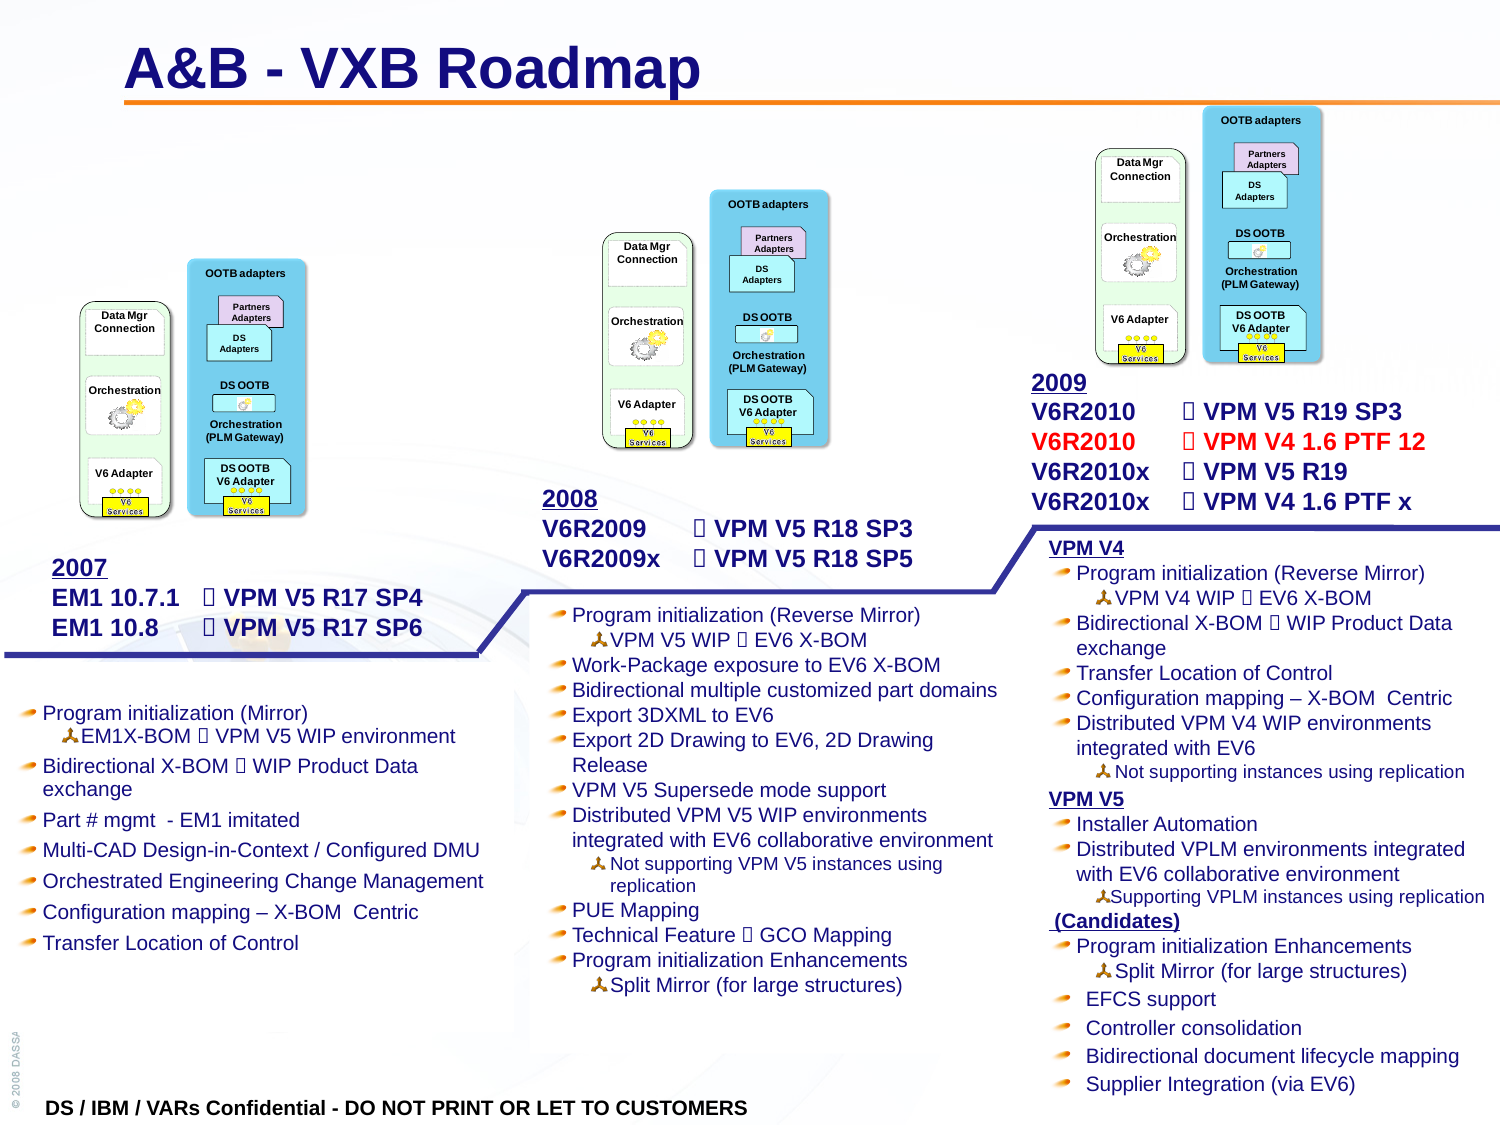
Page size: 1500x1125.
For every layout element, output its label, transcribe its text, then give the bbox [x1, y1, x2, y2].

picture [61, 727, 79, 743]
picture [14, 758, 37, 774]
picture [1095, 763, 1111, 778]
picture [14, 904, 37, 919]
text_box VPM V4 Program initialization (Reverse Mirror) VPM V4 WIP  EV6 X-BOM Bidirectional X-BOM  WIP Product Data exchange Transfer Location of Control Configuration mapping – X-BOM Centric Distributed VPM V4 WIP environments integrated with EV6 Not supporting instances using replication VPM V5 Installer Automation Distributed VPLM environments integrated with EV6 collaborative environment Supporting VPLM instances using replication (Candidates) Program initialization Enhancements Split Mirror (for large structures) EFCS support Controller consolidation Bidirectional document lifecycle mapping Supplier Integration (via EV6) [1041, 539, 1500, 1122]
title A&B - VXB Roadmap [122, 20, 1458, 102]
text_box 2007 EM1 10.7.1  VPM V5 R17 SP4 EM1 10.8  VPM V5 R17 SP6 [36, 544, 439, 649]
picture [1048, 689, 1071, 705]
picture [14, 811, 37, 827]
picture [1095, 889, 1111, 903]
picture [1048, 1075, 1071, 1091]
picture [1048, 991, 1071, 1006]
picture [1048, 815, 1071, 830]
picture [1048, 1019, 1071, 1034]
picture [14, 934, 37, 950]
text_box 2009 V6R2010  VPM V5 R19 SP3 V6R2010  VPM V4 1.6 PTF 12 V6R2010x  VPM V5 R19 V6R2010x  VPM V4 1.6 PTF x [1016, 358, 1442, 523]
text_box Program initialization (Reverse Mirror) VPM V5 WIP  EV6 X-BOM Work-Package exposure to EV6 X-BOM Bidirectional multiple customized part domains Export 3DXML to EV6 Export 2D Drawing to EV6, 2D Drawing Release VPM V5 Supersede mode support Distributed VPM V5 WIP environments integrated with EV6 collaborative environment Not supporting VPM V5 instances using replication PUE Mapping Technical Feature  GCO Mapping Program initialization Enhancements Split Mirror (for large structures) [529, 594, 1025, 1054]
text_box 2008 V6R2009  VPM V5 R18 SP3 V6R2009x  VPM V5 R18 SP5 [527, 474, 936, 580]
picture [1048, 937, 1071, 953]
picture [1048, 840, 1071, 855]
picture [1048, 714, 1071, 730]
picture [1048, 564, 1071, 580]
picture [0, 0, 1500, 1125]
picture [14, 842, 37, 858]
picture [1048, 664, 1071, 680]
picture [14, 705, 37, 721]
picture [14, 873, 37, 889]
picture [1095, 962, 1112, 978]
picture [1048, 1047, 1071, 1063]
picture [1048, 614, 1071, 630]
text_box Program initialization (Mirror) EM1X-BOM  VPM V5 WIP environment Bidirectional X-BOM  WIP Product Data exchange Part # mgmt - EM1 imitated Multi-CAD Design-in-Context / Configured DMU Orchestrated Engineering Change Management Configuration mapping – X-BOM Centric Transfer Location of Control [0, 662, 515, 1032]
picture [1095, 589, 1112, 605]
